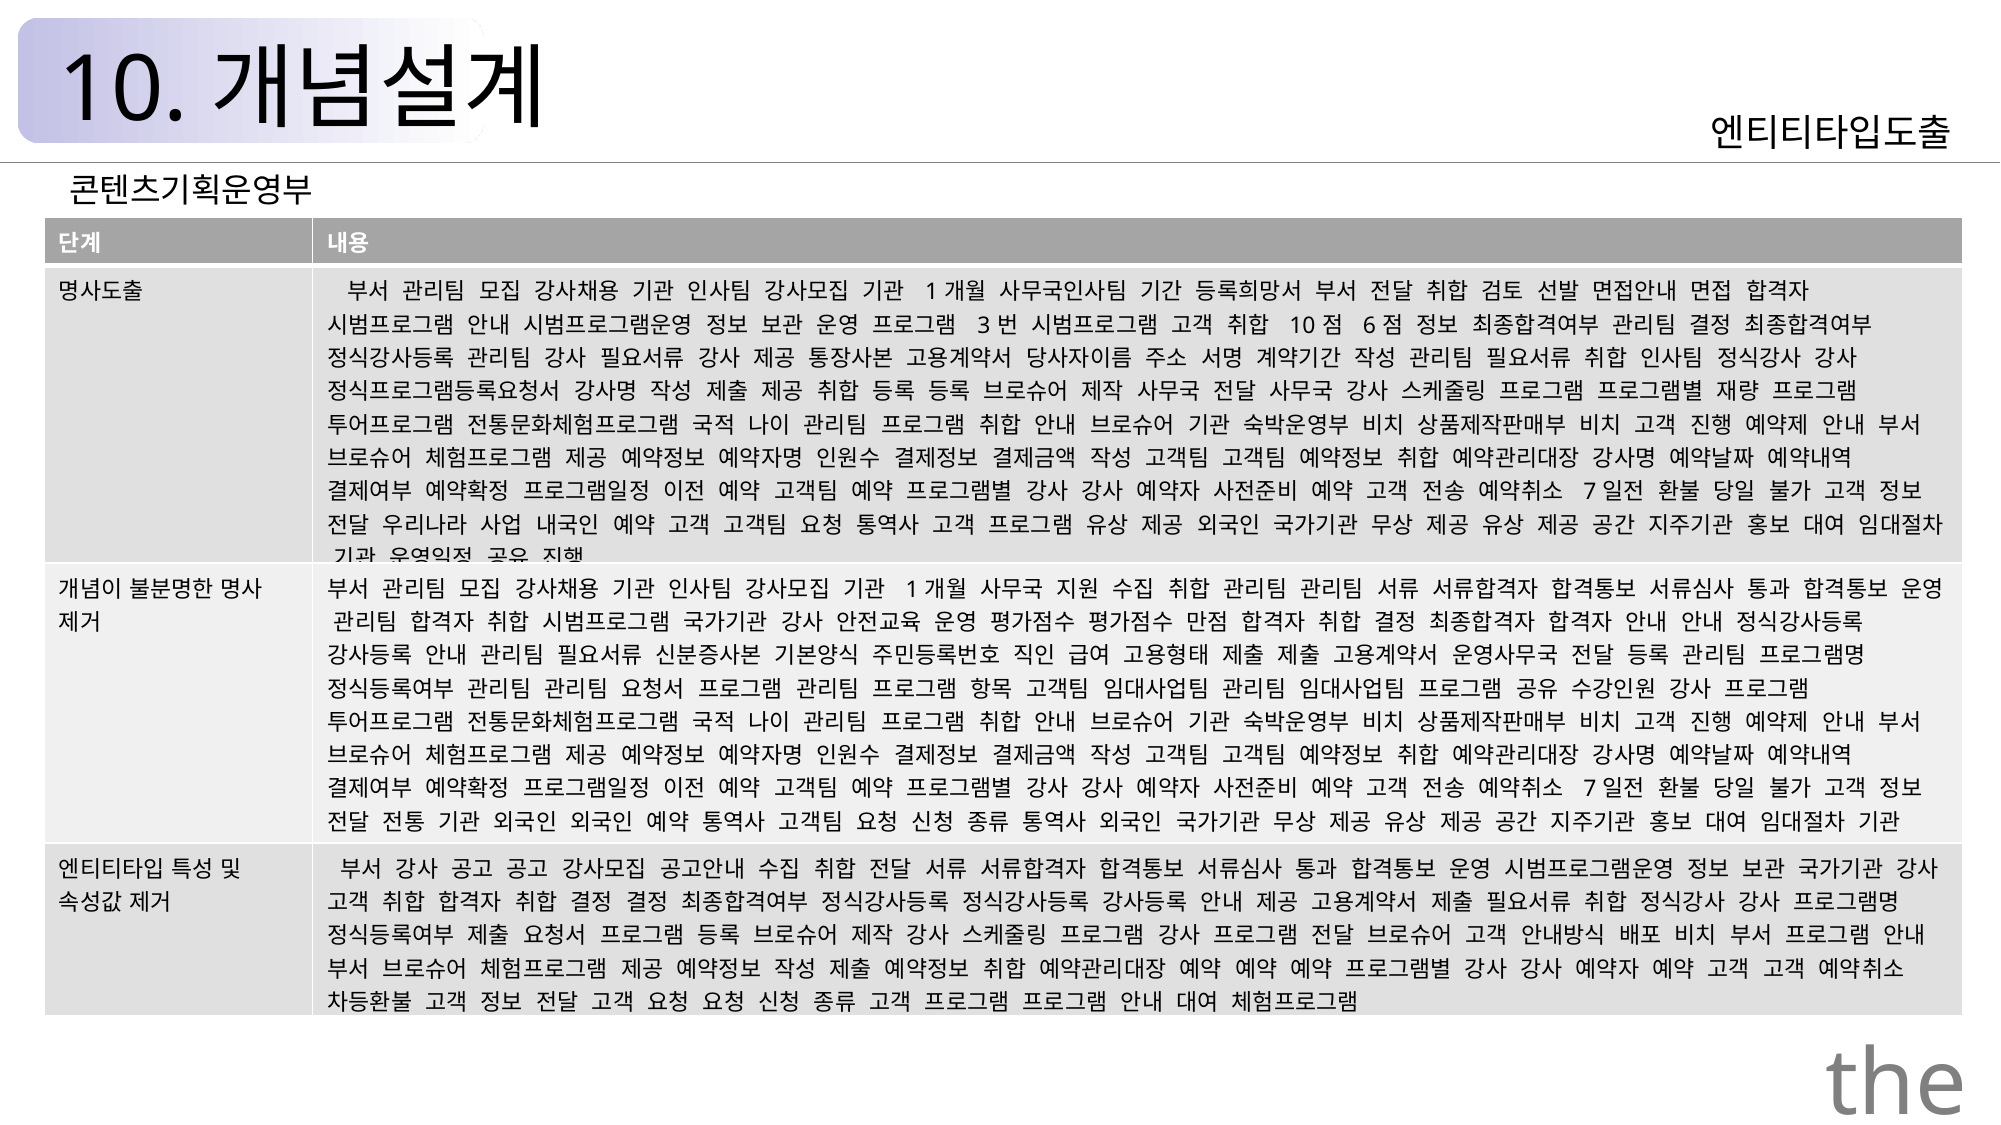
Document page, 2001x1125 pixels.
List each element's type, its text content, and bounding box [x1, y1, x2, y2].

table_header 내용 [313, 218, 1962, 263]
text_box 10.개념설계 [43, 0, 1769, 161]
text_box 엔티티타입도출 [1769, 101, 1968, 161]
text_box [16, 16, 43, 145]
text_box the Palace [1629, 1015, 1982, 1125]
table_header 단계 [45, 218, 312, 263]
text_box 10.개념설계 [43, 163, 1769, 200]
table_cell 개념이 불분명한 명사 제거 [45, 564, 312, 842]
table_cell 엔티티타입 특성 및 속성값 제거 [45, 844, 312, 1015]
text_box 콘텐츠기획운영부 [54, 200, 329, 217]
table_cell 부서 강사 공고 공고 강사모집 공고안내 수집 취합 전달 서류 서류합격자 합격통보 서류심사 통과 합격통보 운영 시범프로그램운영 정보 보관 국가기관 강사 고객 취합 합격자 취합 결정 결정 최종합격여부 정식강사등록 정식강사등록 강사등록 안내 제공 고용계약서 제출 필요서류 취합 정식강사 강사 프로그램명 정식등록여부 제출 요청서 프로그램 등록 브로슈어 제작 강사 스케줄링 프로그램 강사 프로그램 전달 브로슈어 고객 안내방식 배포 비치 부서 프로그램 안내 부서 브로슈어 체험프로그램 제공 예약정보 작성 제출 예약정보 취합 예약관리대장 예약 예약 예약 프로그램별 강사 강사 예약자 예약 고객 고객 예약취소 차등환불 고객 정보 전달 고객 요청 요청 신청 종류 고객 프로그램 프로그램 안내 대여 체험프로그램 [313, 844, 1962, 1015]
table_cell 명사도출 [45, 268, 312, 562]
table_cell 부서 관리팀 모집 강사채용 기관 인사팀 강사모집 기관 1개월 사무국 지원 수집 취합 관리팀 관리팀 서류 서류합격자 합격통보 서류심사 통과 합격통보 운영 관리팀 합격자 취합 시범프로그램 국가기관 강사 안전교육 운영 평가점수 평가점수 만점 합격자 취합 결정 최종합격자 합격자 안내 안내 정식강사등록 강사등록 안내 관리팀 필요서류 신분증사본 기본양식 주민등록번호 직인 급여 고용형태 제출 제출 고용계약서 운영사무국 전달 등록 관리팀 프로그램명 정식등록여부 관리팀 관리팀 요청서 프로그램 관리팀 프로그램 항목 고객팀 임대사업팀 관리팀 임대사업팀 프로그램 공유 수강인원 강사 프로그램 투어프로그램 전통문화체험프로그램 국적 나이 관리팀 프로그램 취합 안내 브로슈어 기관 숙박운영부 비치 상품제작판매부 비치 고객 진행 예약제 안내 부서 브로슈어 체험프로그램 제공 예약정보 예약자명 인원수 결제정보 결제금액 작성 고객팀 고객팀 예약정보 취합 예약관리대장 강사명 예약날짜 예약내역 결제여부 예약확정 프로그램일정 이전 예약 고객팀 예약 프로그램별 강사 강사 예약자 사전준비 예약 고객 전송 예약취소 7일전 환불 당일 불가 고객 정보 전달 전통 기관 외국인 외국인 예약 통역사 고객팀 요청 신청 종류 통역사 외국인 국가기관 무상 제공 유상 제공 공간 지주기관 홍보 대여 임대절차 기관 [313, 564, 1962, 842]
table_cell 부서 관리팀 모집 강사채용 기관 인사팀 강사모집 기관 1개월 사무국인사팀 기간 등록희망서 부서 전달 취합 검토 선발 면접안내 면접 합격자 시범프로그램 안내 시범프로그램운영 정보 보관 운영 프로그램 3번 시범프로그램 고객 취합 10점 6점 정보 최종합격여부 관리팀 결정 최종합격여부 정식강사등록 관리팀 강사 필요서류 강사 제공 통장사본 고용계약서 당사자이름 주소 서명 계약기간 작성 관리팀 필요서류 취합 인사팀 정식강사 강사 정식프로그램등록요청서 강사명 작성 제출 제공 취합 등록 등록 브로슈어 제작 사무국 전달 사무국 강사 스케줄링 프로그램 프로그램별 재량 프로그램 투어프로그램 전통문화체험프로그램 국적 나이 관리팀 프로그램 취합 안내 브로슈어 기관 숙박운영부 비치 상품제작판매부 비치 고객 진행 예약제 안내 부서 브로슈어 체험프로그램 제공 예약정보 예약자명 인원수 결제정보 결제금액 작성 고객팀 고객팀 예약정보 취합 예약관리대장 강사명 예약날짜 예약내역 결제여부 예약확정 프로그램일정 이전 예약 고객팀 예약 프로그램별 강사 강사 예약자 사전준비 예약 고객 전송 예약취소 7일전 환불 당일 불가 고객 정보 전달 우리나라 사업 내국인 예약 고객 고객팀 요청 통역사 고객 프로그램 유상 제공 외국인 국가기관 무상 제공 유상 제공 공간 지주기관 홍보 대여 임대절차 기관 운영일정 공유 진행 [313, 268, 1962, 562]
